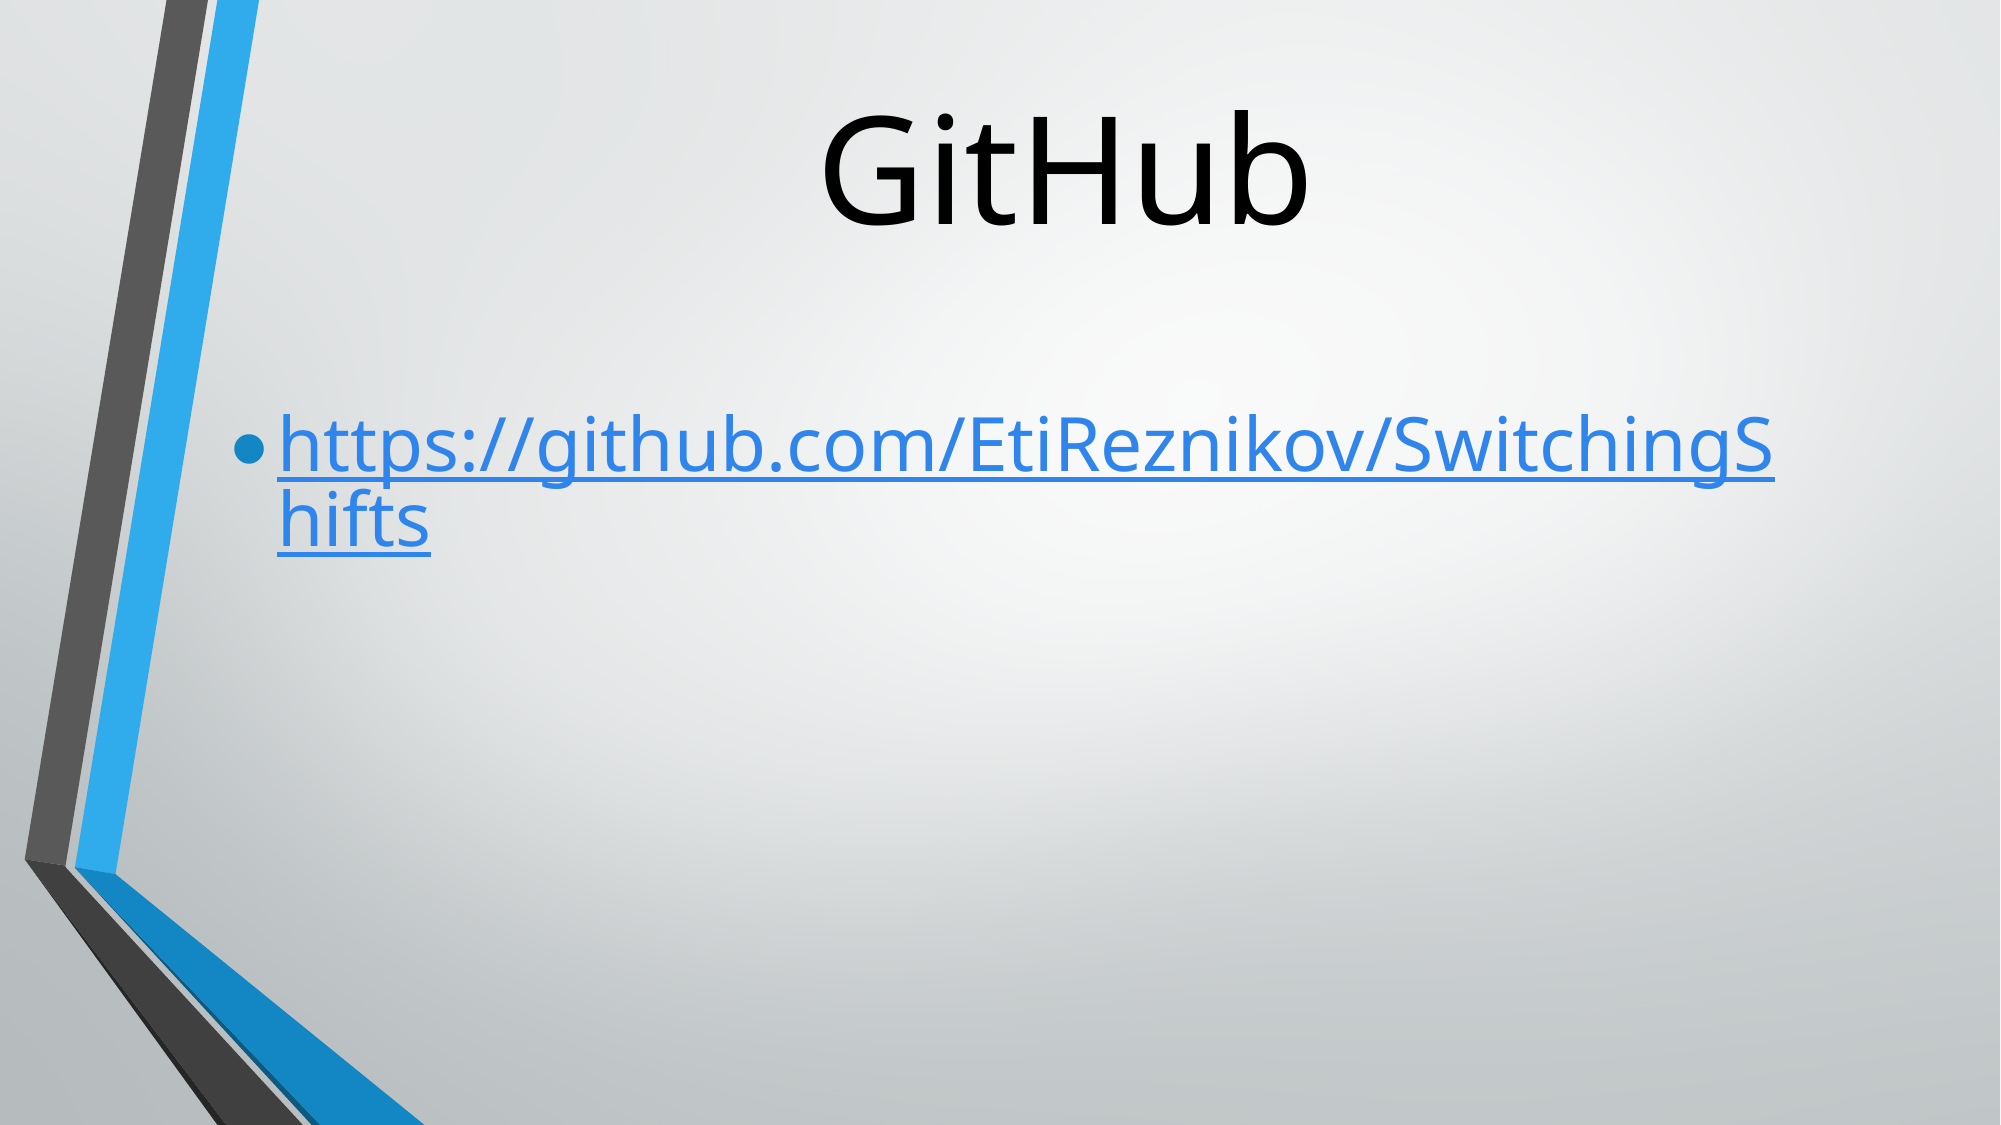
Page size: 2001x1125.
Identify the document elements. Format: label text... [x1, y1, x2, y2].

text_box GitHub [241, 61, 1892, 290]
list https://github.com/EtiReznikov/SwitchingShifts [215, 315, 1828, 581]
